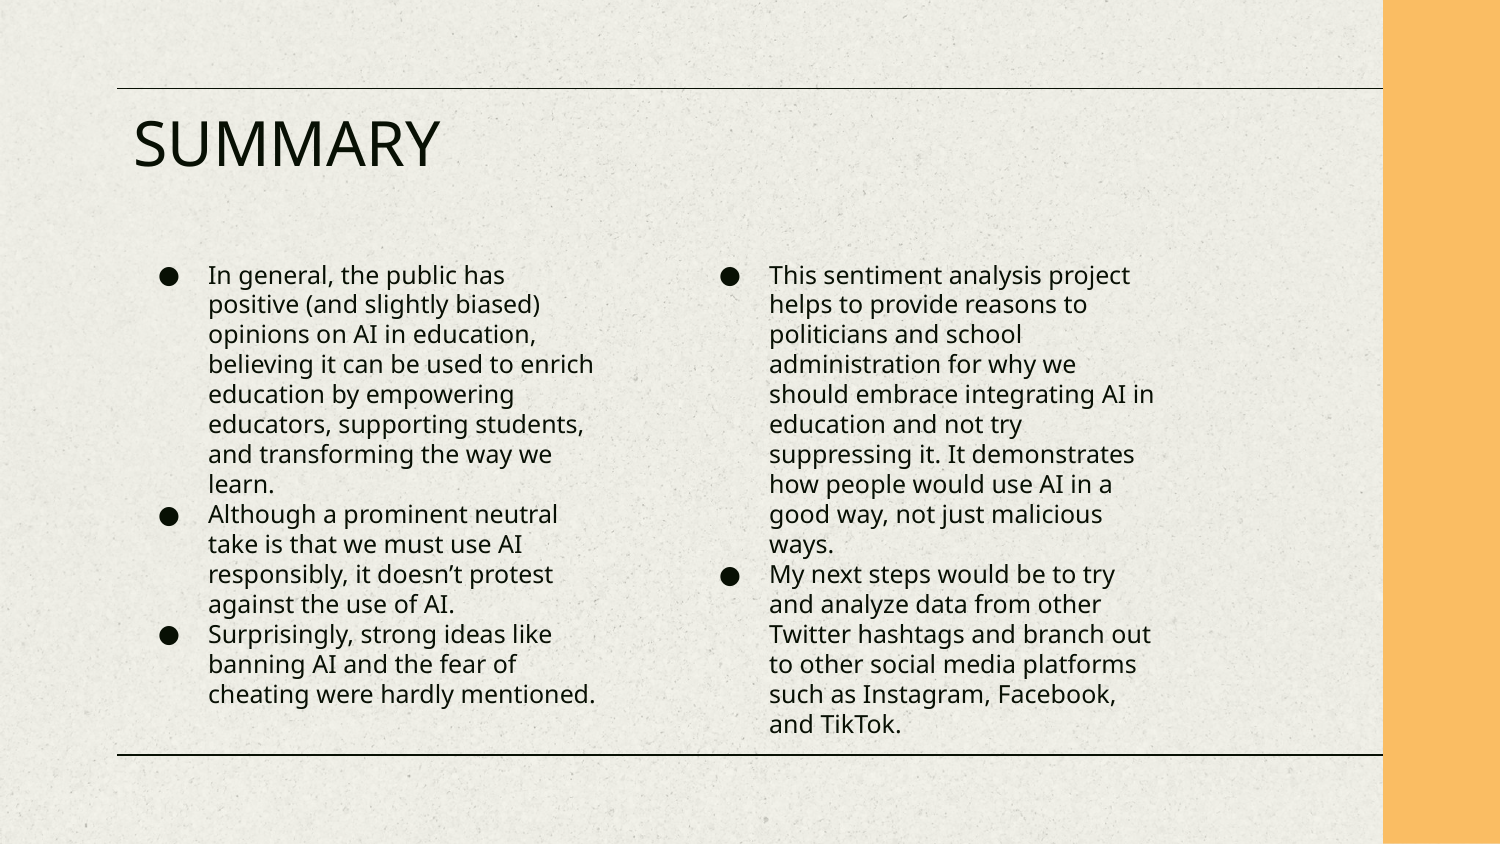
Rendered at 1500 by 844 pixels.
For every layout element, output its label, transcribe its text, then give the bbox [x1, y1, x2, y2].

title SUMMARY [118, 88, 1382, 183]
subtitle In general, the public has positive (and slightly biased) opinions on AI in education, believing it can be used to enrich education by empowering educators, supporting students, and transforming the way we learn. Although a prominent neutral take is that we must use AI responsibly, it doesn’t protest against the use of AI. Surprisingly, strong ideas like banning AI and the fear of cheating were hardly mentioned. [118, 244, 616, 600]
subtitle This sentiment analysis project helps to provide reasons to politicians and school administration for why we should embrace integrating AI in education and not try suppressing it. It demonstrates how people would use AI in a good way, not just malicious ways. My next steps would be to try and analyze data from other Twitter hashtags and branch out to other social media platforms such as Instagram, Facebook, and TikTok. [679, 244, 1177, 600]
